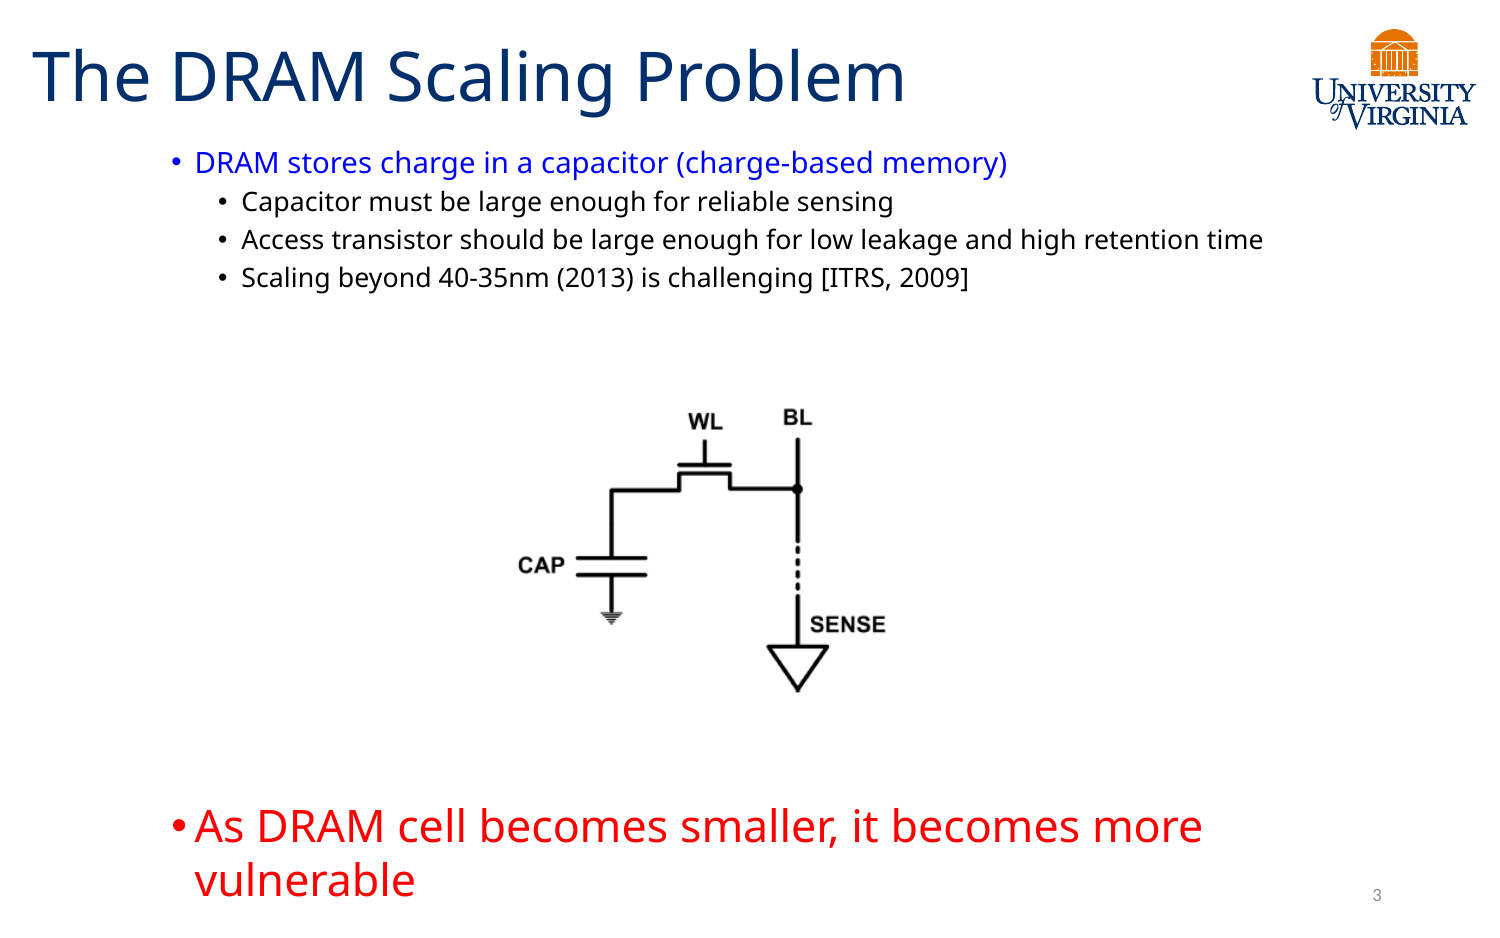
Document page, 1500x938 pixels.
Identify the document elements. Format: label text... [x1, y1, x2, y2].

list DRAM stores charge in a capacitor (charge-based memory) Capacitor must be large enough for reliable sensing Access transistor should be large enough for low leakage and high retention time Scaling beyond 40-35nm (2013) is challenging [ITRS, 2009] As DRAM cell becomes smaller, it becomes more vulnerable [156, 136, 1334, 919]
slide_number 3 [1059, 868, 1397, 919]
picture [499, 374, 905, 722]
title The DRAM Scaling Problem [17, 14, 1297, 145]
